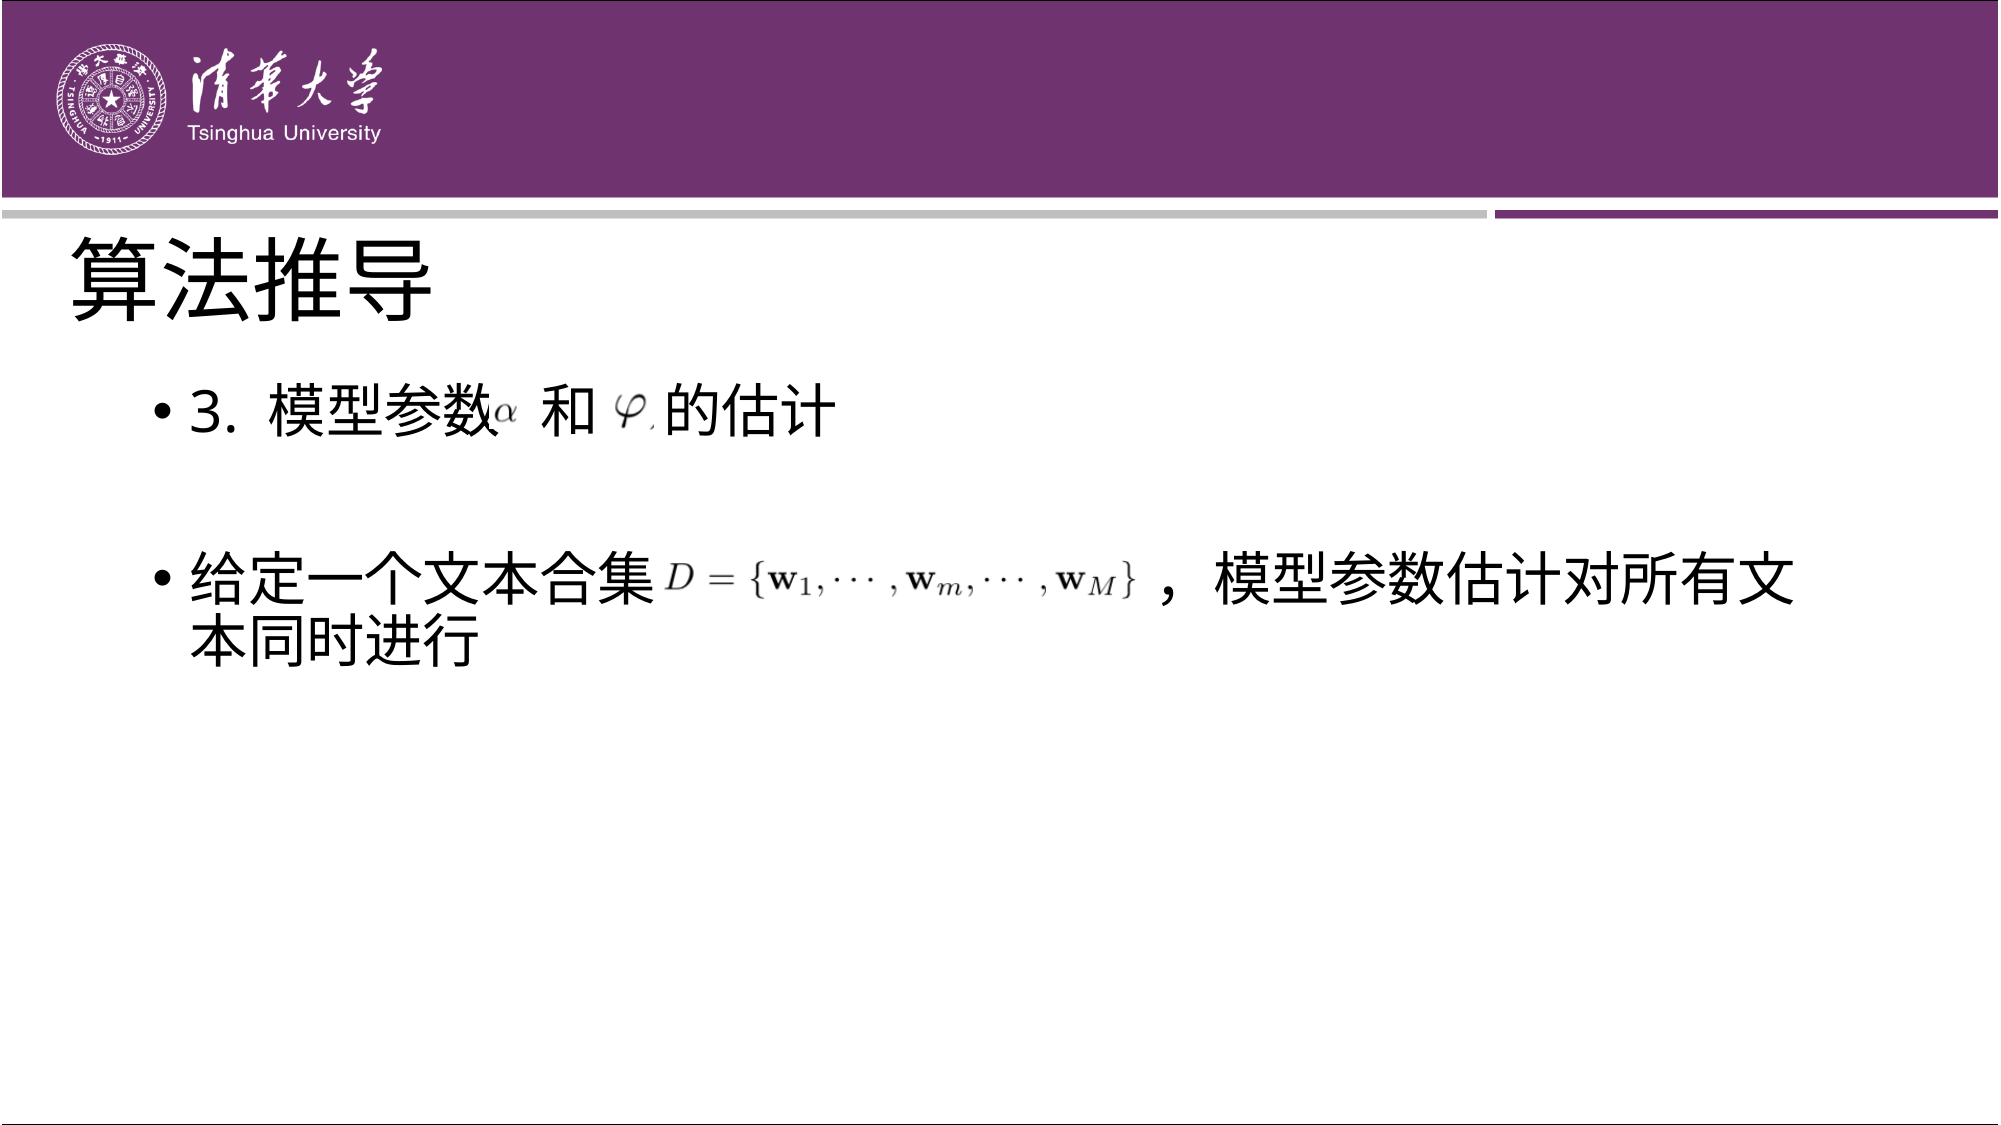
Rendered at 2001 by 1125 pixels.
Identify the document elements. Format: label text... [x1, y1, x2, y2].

picture [2, 0, 1998, 1125]
list 3. 模型参数 和 的估计 给定一个文本合集 ，模型参数估计对所有文本同时进行 [137, 374, 1863, 1089]
title 算法推导 [53, 176, 1779, 394]
